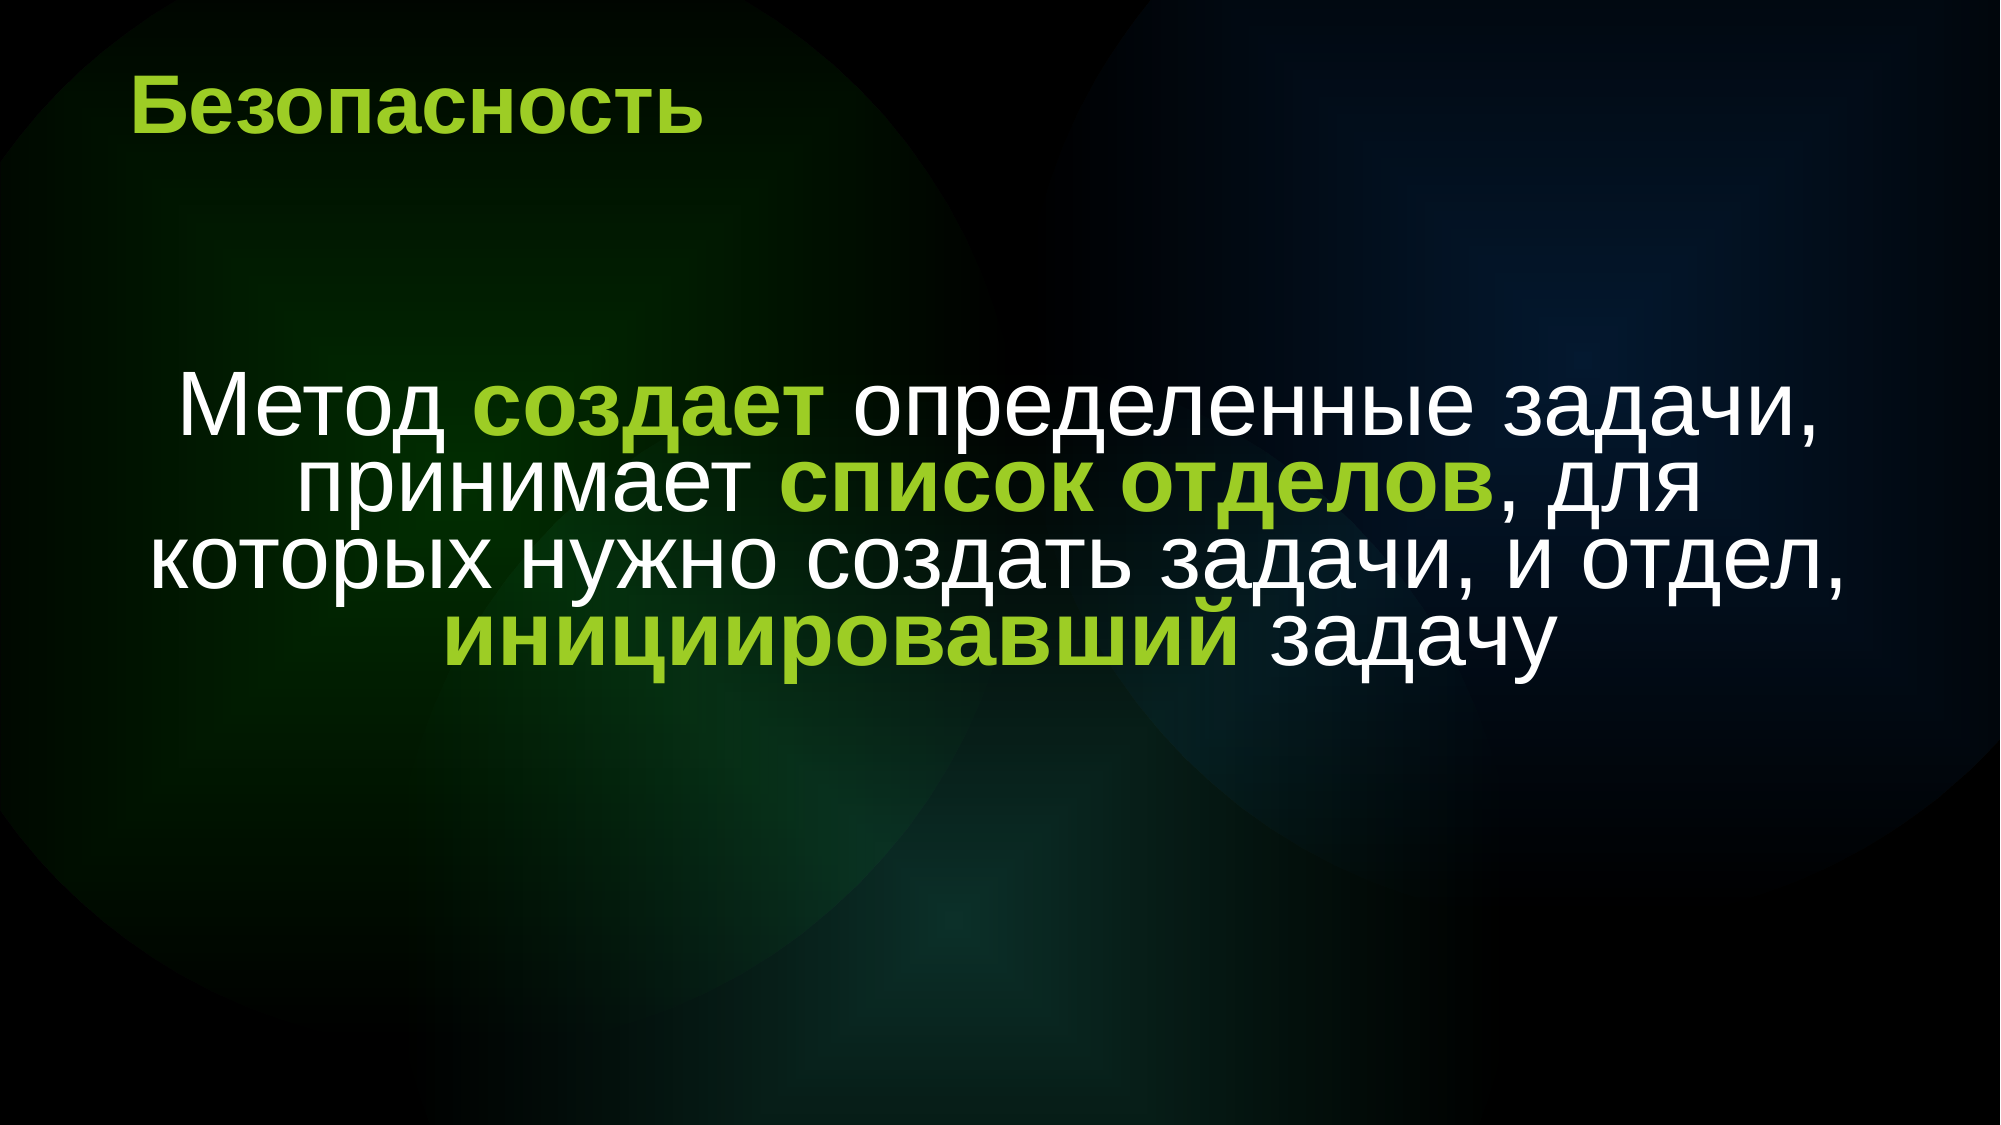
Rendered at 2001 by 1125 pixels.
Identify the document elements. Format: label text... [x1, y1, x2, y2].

text_box Безопасность [124, 73, 1209, 153]
text_box Метод создает определенные задачи, принимает список отделов, для которых нужно создать задачи, и отдел, инициировавший задачу [122, 369, 1877, 686]
